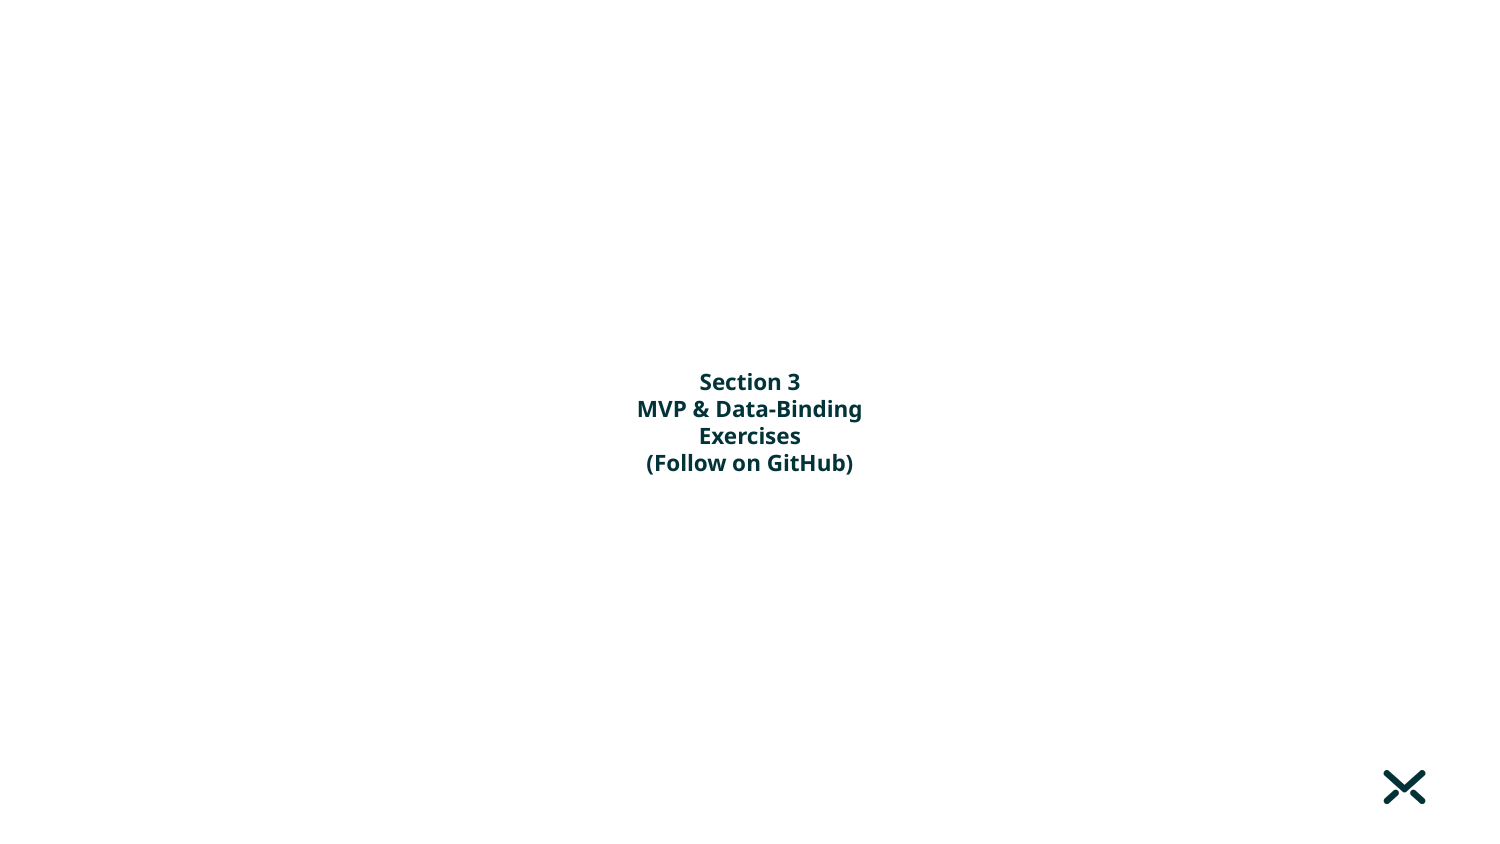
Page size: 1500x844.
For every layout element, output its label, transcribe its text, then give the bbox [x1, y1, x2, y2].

picture [1353, 736, 1456, 838]
title Section 3 MVP & Data-Binding Exercises (Follow on GitHub) [51, 352, 1449, 491]
